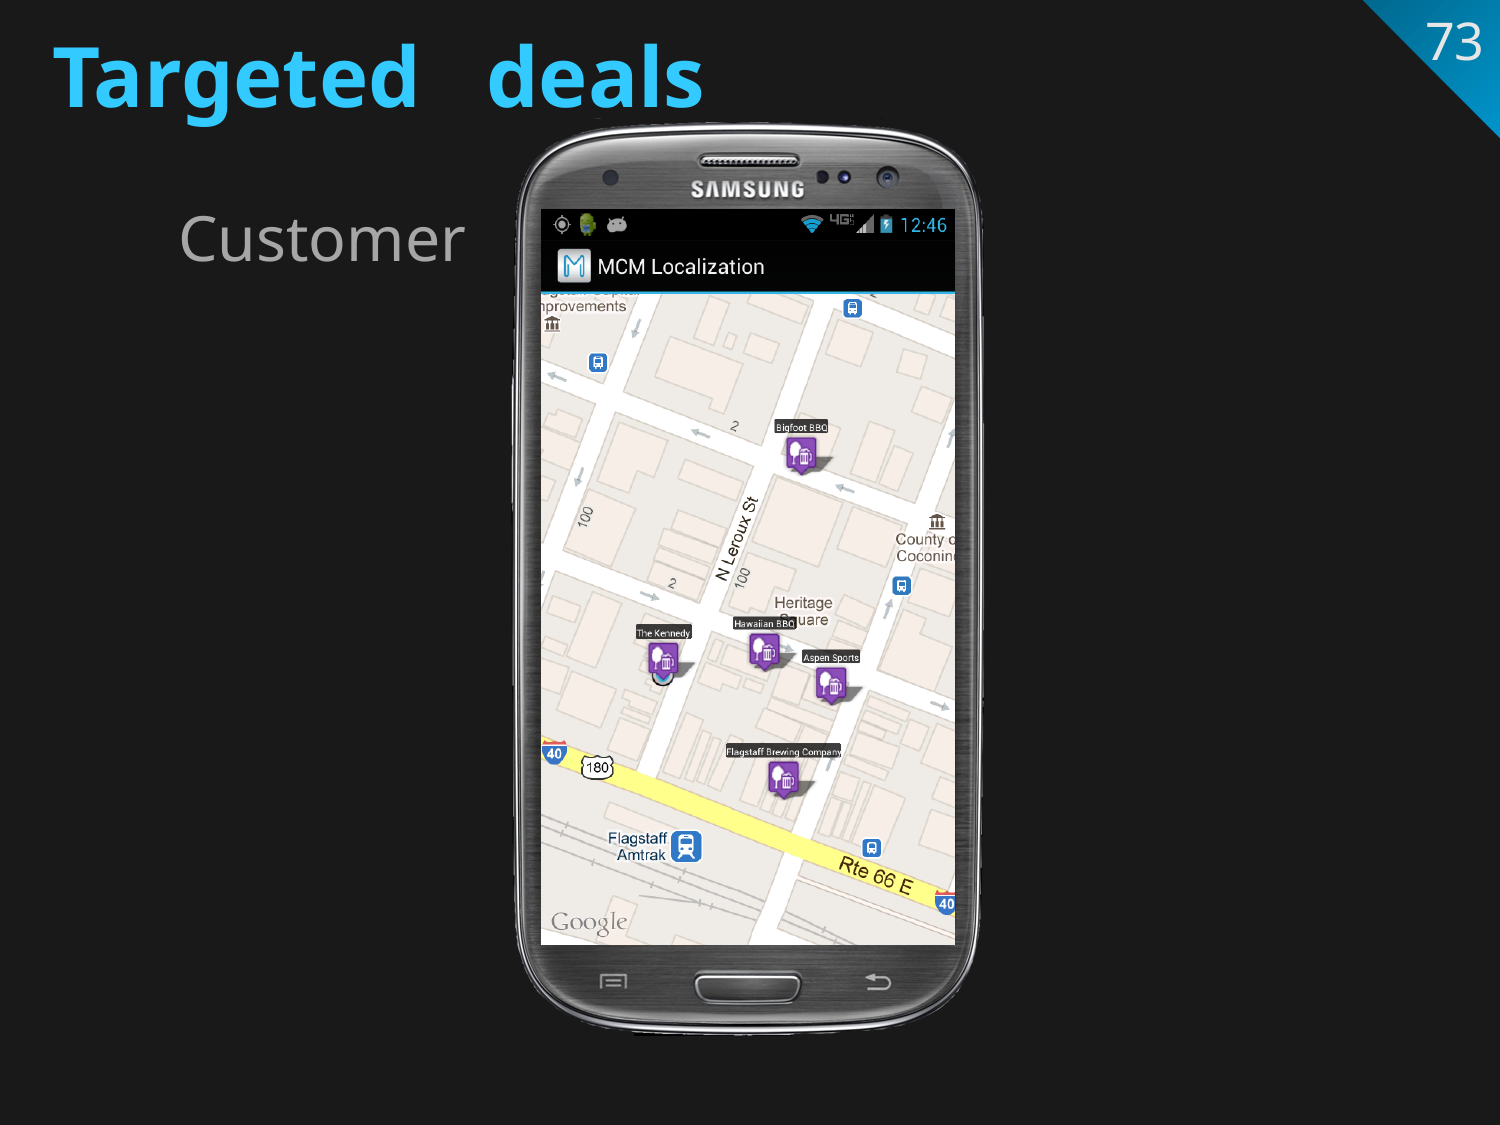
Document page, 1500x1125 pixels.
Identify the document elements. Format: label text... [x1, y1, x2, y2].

title Targeted deals [0, 0, 1413, 140]
slide_number 73 [1149, 12, 1500, 75]
picture [505, 118, 985, 1037]
text_box Customer [140, 191, 500, 281]
